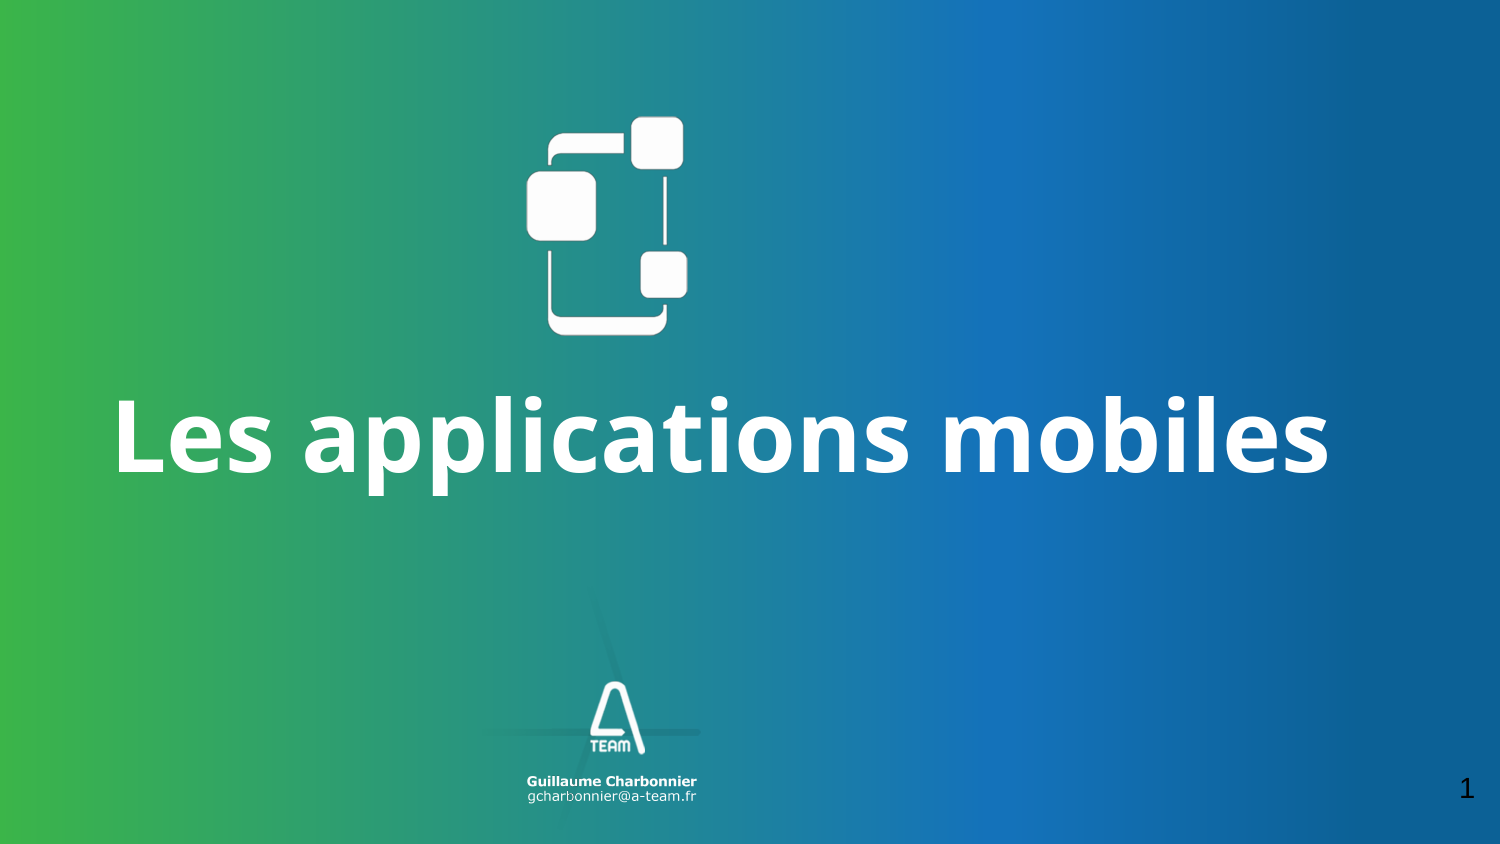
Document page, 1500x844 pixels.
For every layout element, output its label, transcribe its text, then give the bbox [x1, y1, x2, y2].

title Les applications mobiles [95, 354, 1445, 508]
text_box 1 [1444, 754, 1487, 829]
picture [0, 0, 1500, 844]
